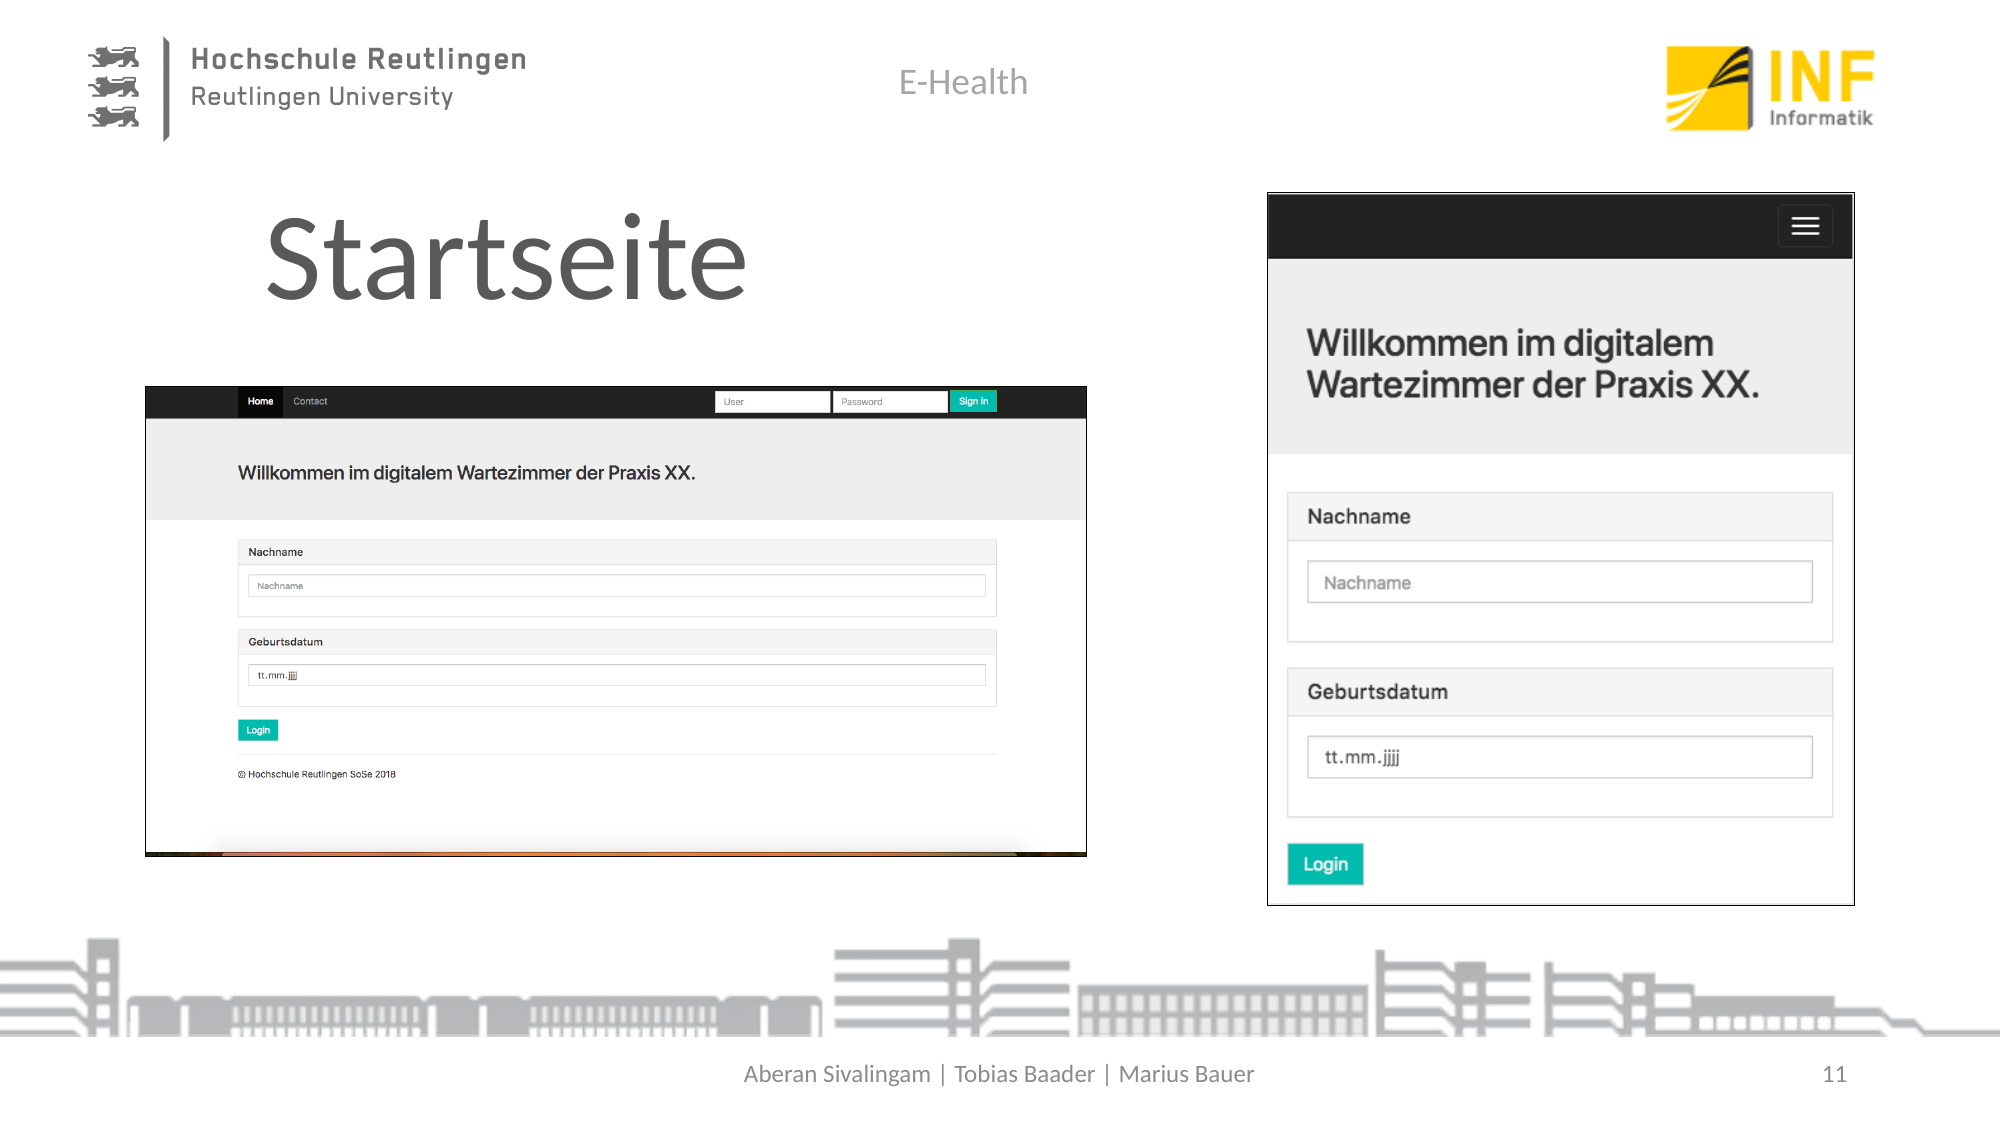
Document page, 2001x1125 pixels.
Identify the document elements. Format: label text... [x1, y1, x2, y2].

picture [145, 386, 1087, 856]
footer Aberan Sivalingam | Tobias Baader | Marius Bauer [662, 1042, 1338, 1103]
picture [1267, 192, 1855, 906]
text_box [0, 36, 2000, 1037]
slide_number 11 [1412, 1042, 1863, 1103]
